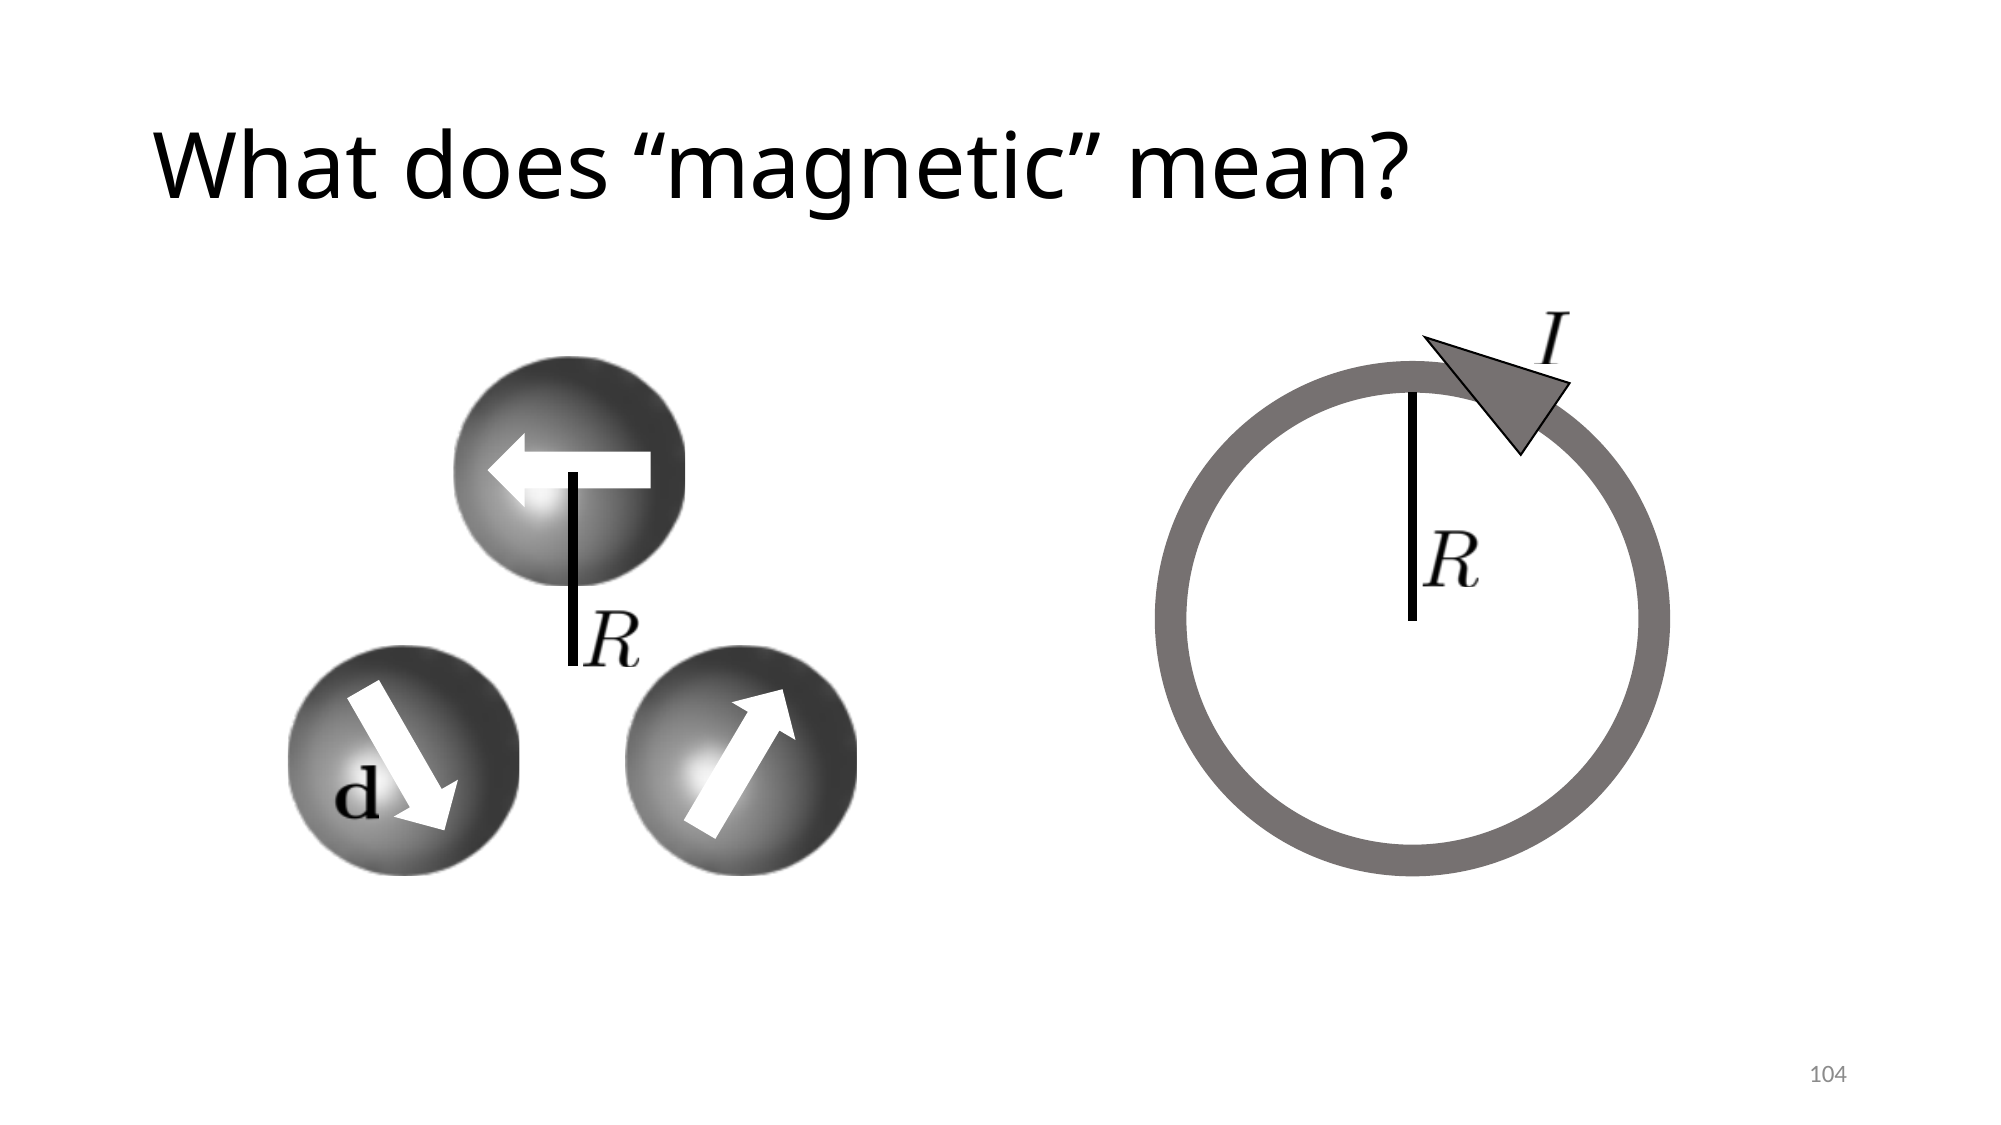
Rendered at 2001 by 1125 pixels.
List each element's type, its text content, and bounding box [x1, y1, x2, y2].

slide_number 103 [1412, 1042, 1863, 1103]
picture [453, 356, 686, 586]
text_box [1422, 335, 1572, 457]
text_box [1154, 360, 1671, 877]
picture [1534, 311, 1570, 364]
picture [1422, 529, 1479, 587]
picture [287, 645, 520, 876]
picture [583, 609, 857, 876]
title What does “magnetic” mean? [137, 59, 1863, 278]
